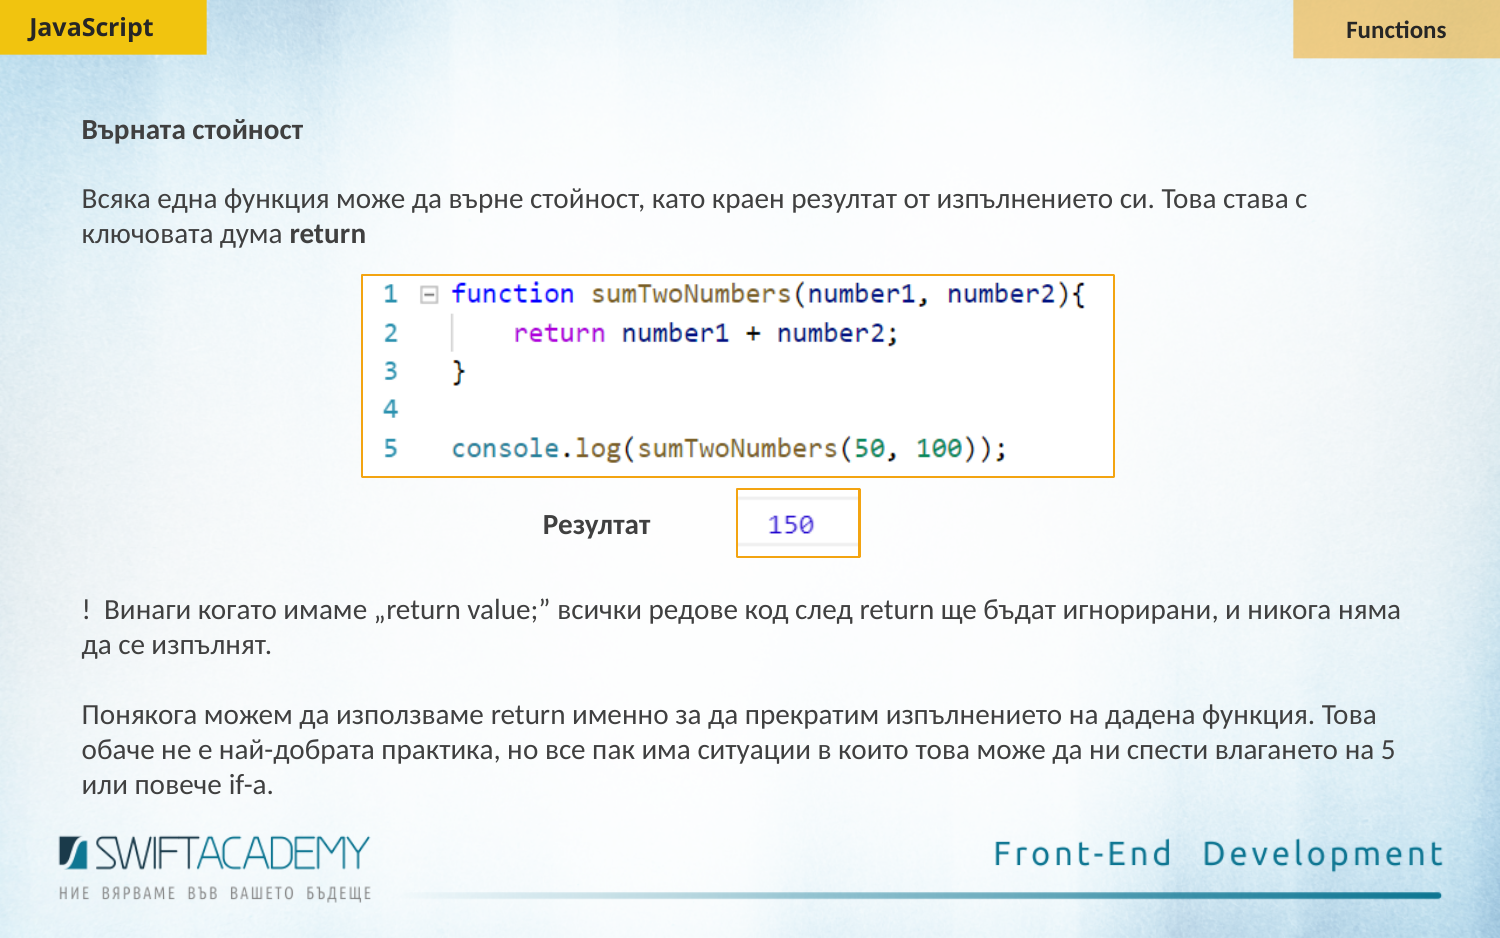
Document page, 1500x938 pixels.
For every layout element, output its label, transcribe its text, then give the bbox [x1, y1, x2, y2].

text_box ! Винаги когато имаме „return value;” всички редове код след return ще бъдат игнорирани, и никога няма да се изпълнят. Понякога можем да използваме return именно за да прекратим изпълнението на дадена функция. Това обаче не е най-добрата практика, но все пак има ситуации в които това може да ни спести влагането на 5 или повече if-a. [66, 582, 1426, 808]
text_box Functions [1293, 6, 1500, 52]
text_box JavaScript [14, 4, 198, 49]
text_box [1292, 0, 1500, 59]
text_box [0, 0, 208, 56]
text_box Върната стойност Всяка една функция може да върне стойност, като краен резултат от изпълнението си. Това става с ключовата дума return [66, 102, 1426, 258]
picture [0, 0, 1500, 938]
text_box Резултат [528, 497, 668, 548]
